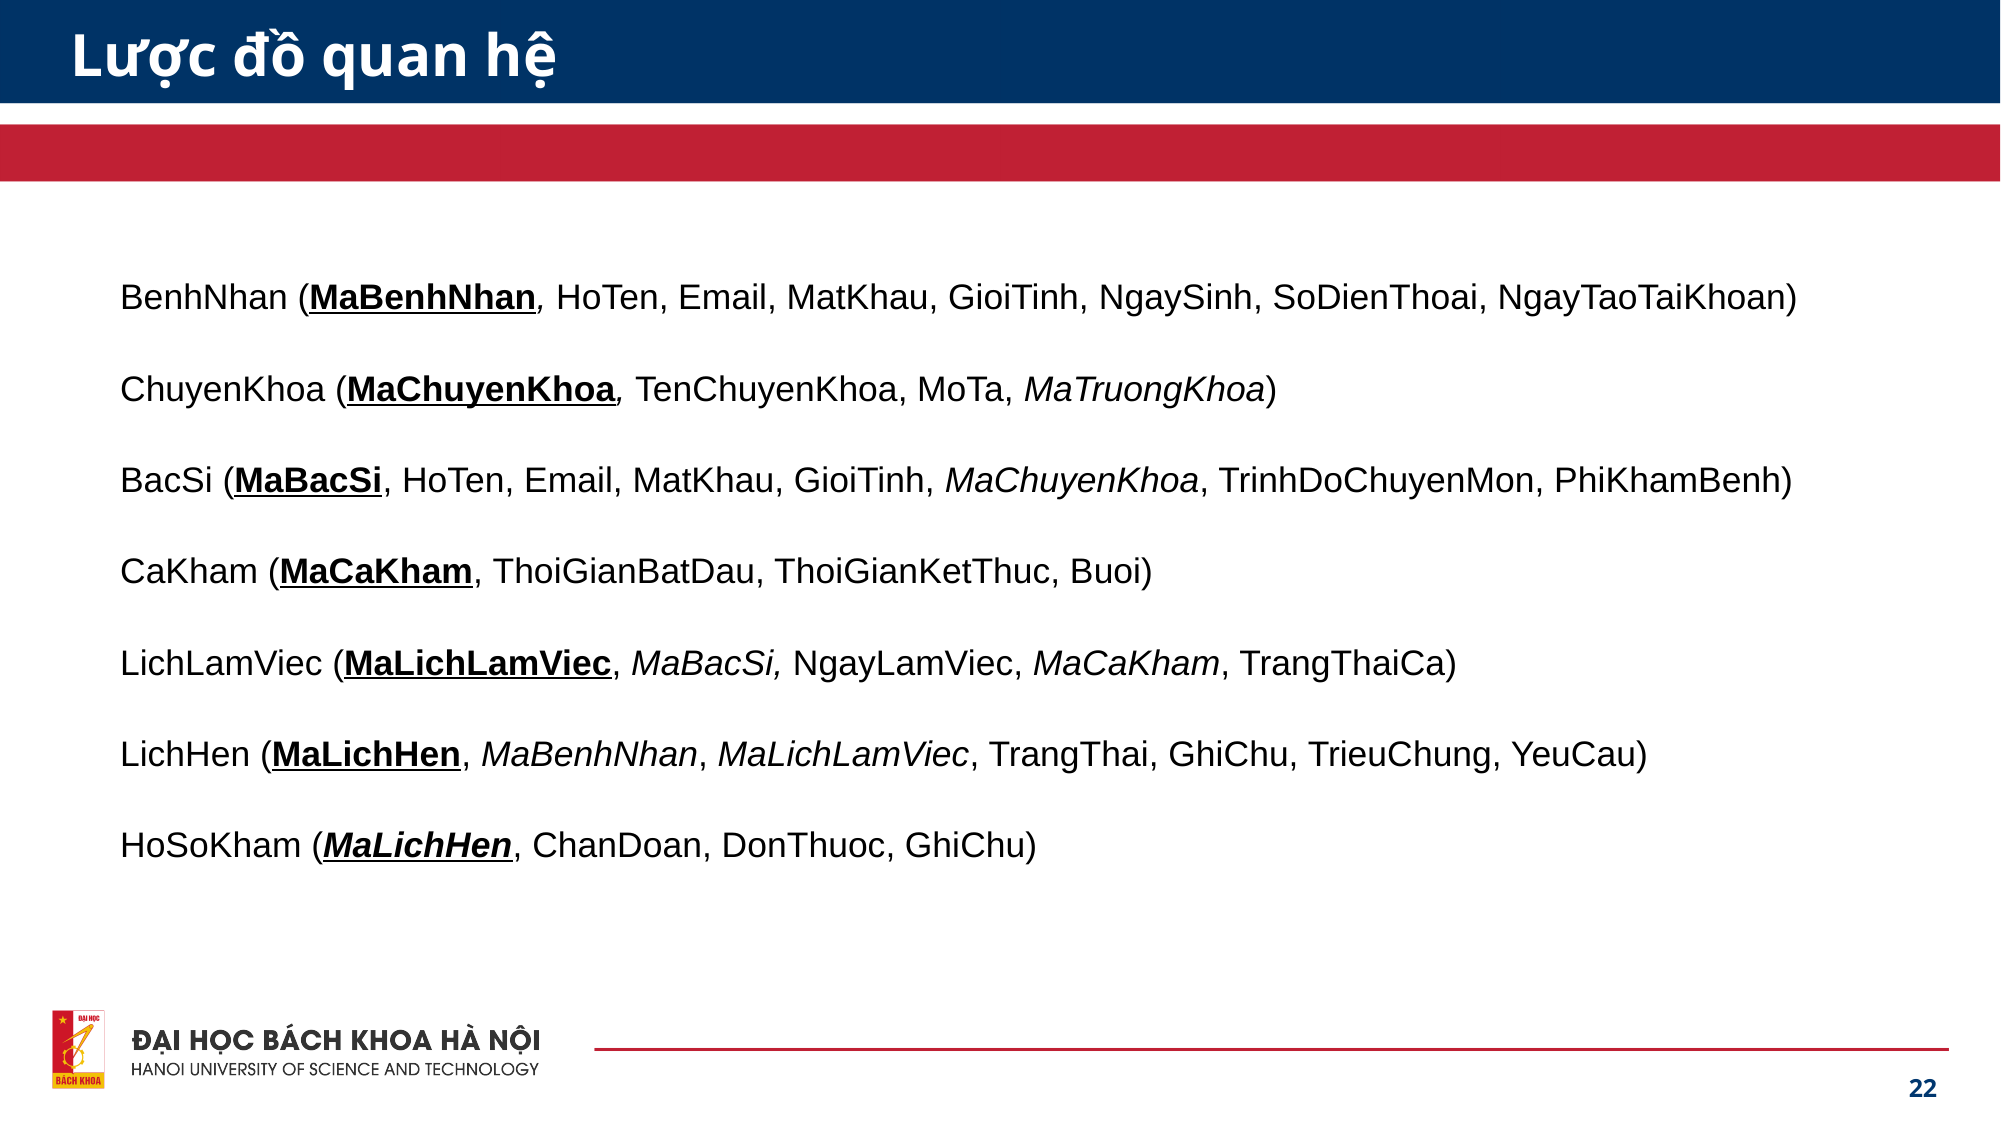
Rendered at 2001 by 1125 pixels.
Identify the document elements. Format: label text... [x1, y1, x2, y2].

text_box BenhNhan (MaBenhNhan, HoTen, Email, MatKhau, GioiTinh, NgaySinh, SoDienThoai, NgayTaoTaiKhoan) ChuyenKhoa (MaChuyenKhoa, TenChuyenKhoa, MoTa, MaTruongKhoa) BacSi (MaBacSi, HoTen, Email, MatKhau, GioiTinh, MaChuyenKhoa, TrinhDoChuyenMon, PhiKhamBenh) CaKham (MaCaKham, ThoiGianBatDau, ThoiGianKetThuc, Buoi) LichLamViec (MaLichLamViec, MaBacSi, NgayLamViec, MaCaKham, TrangThaiCa) LichHen (MaLichHen, MaBenhNhan, MaLichLamViec, TrangThai, GhiChu, TrieuChung, YeuCau) HoSoKham (MaLichHen, ChanDoan, DonThuoc, GhiChu) [105, 224, 1848, 873]
slide_number 22 [1502, 1065, 1953, 1125]
picture [0, 0, 2001, 1125]
title Lược đồ quan hệ [55, 18, 1945, 90]
